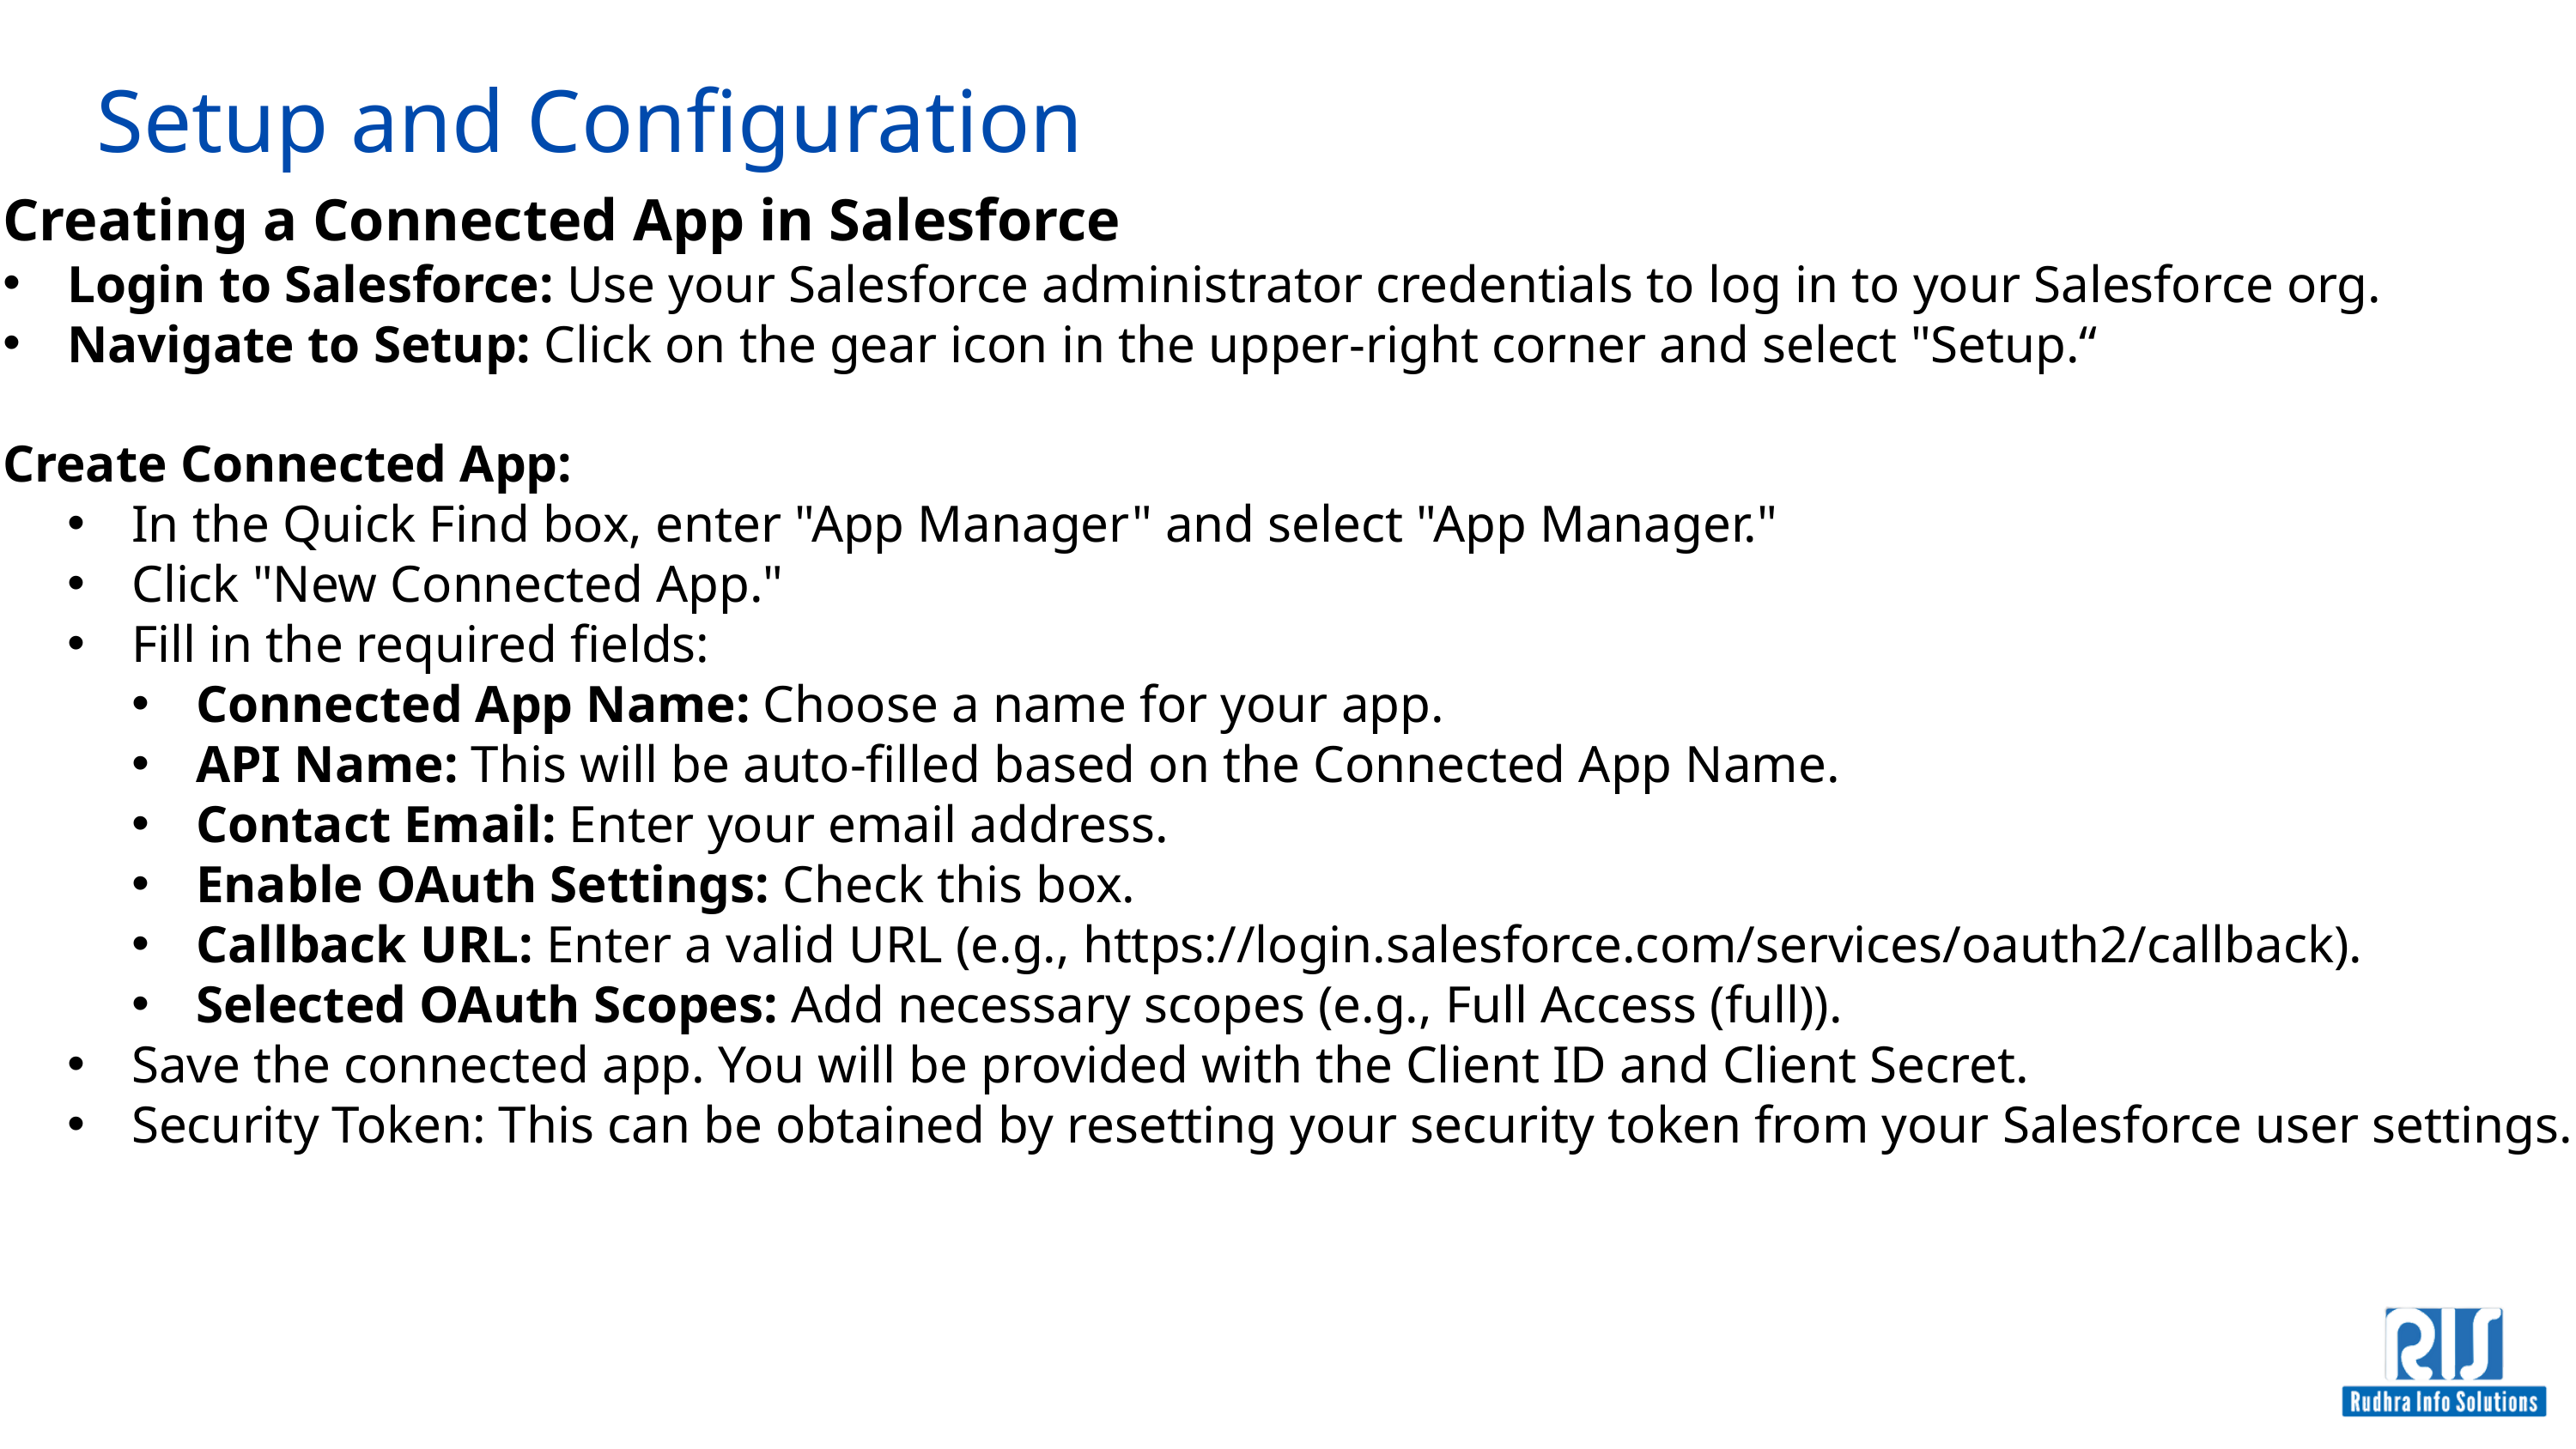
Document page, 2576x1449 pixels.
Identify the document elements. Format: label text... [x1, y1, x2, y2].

text_box Setup and Configuration [0, 37, 1288, 176]
text_box [2335, 1319, 2555, 1434]
text_box Creating a Connected App in Salesforce Login to Salesforce: Use your Salesforce administrator credentials to log in to your Salesforce org. Navigate to Setup: Click on the gear icon in the upper-right corner and select "Setup.“ Create Connected App: In the Quick Find box, enter "App Manager" and select "App Manager." Click "New Connected App." Fill in the required fields: Connected App Name: Choose a name for your app. API Name: This will be auto-filled based on the Connected App Name. Contact Email: Enter your email address. Enable OAuth Settings: Check this box. Callback URL: Enter a valid URL (e.g., https://login.salesforce.com/services/oauth2/callback). Selected OAuth Scopes: Add necessary scopes (e.g., Full Access (full)). Save the connected app. You will be provided with the Client ID and Client Secret. Security Token: This can be obtained by resetting your security token from your Salesforce user settings. [0, 177, 2576, 1319]
